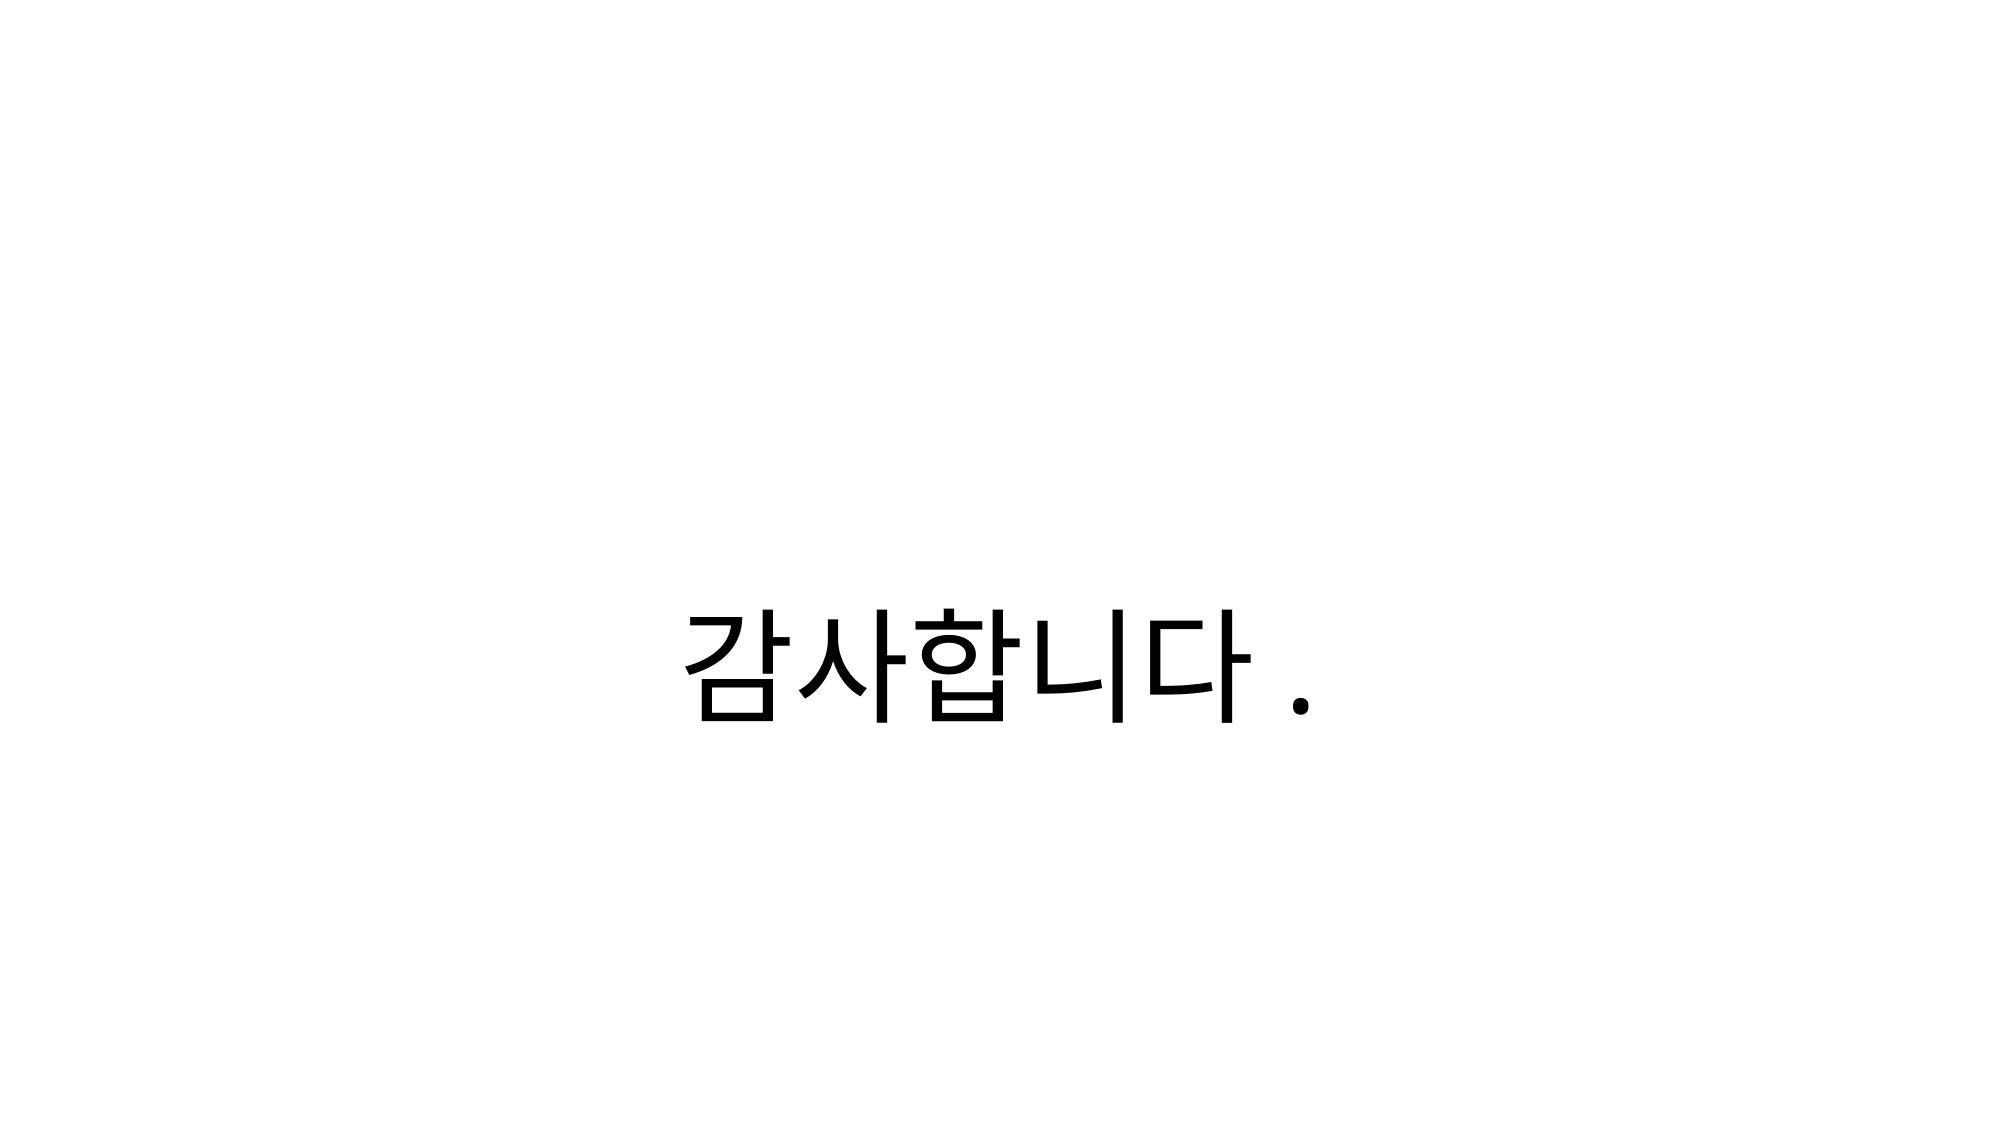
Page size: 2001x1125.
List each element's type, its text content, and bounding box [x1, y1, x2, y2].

title 감사합니다. [136, 280, 1862, 749]
